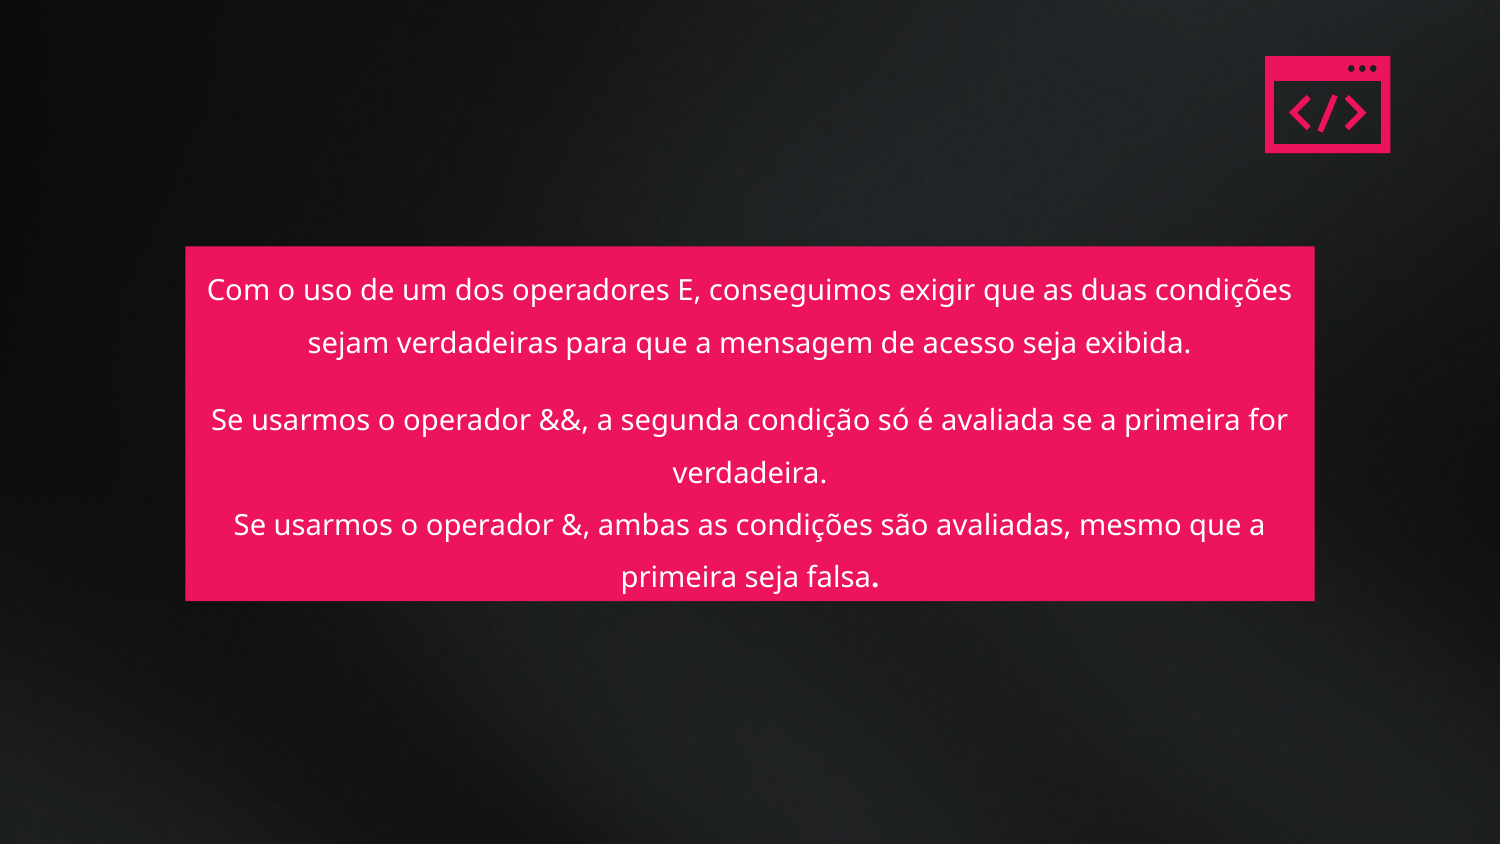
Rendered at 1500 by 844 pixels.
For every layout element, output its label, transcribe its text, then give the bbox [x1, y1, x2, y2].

text_box Com o uso de um dos operadores E, conseguimos exigir que as duas condições sejam verdadeiras para que a mensagem de acesso seja exibida. Se usarmos o operador &&, a segunda condição só é avaliada se a primeira for verdadeira. Se usarmos o operador &, ambas as condições são avaliadas, mesmo que a primeira seja falsa. [185, 246, 1315, 602]
picture [0, 0, 1500, 844]
